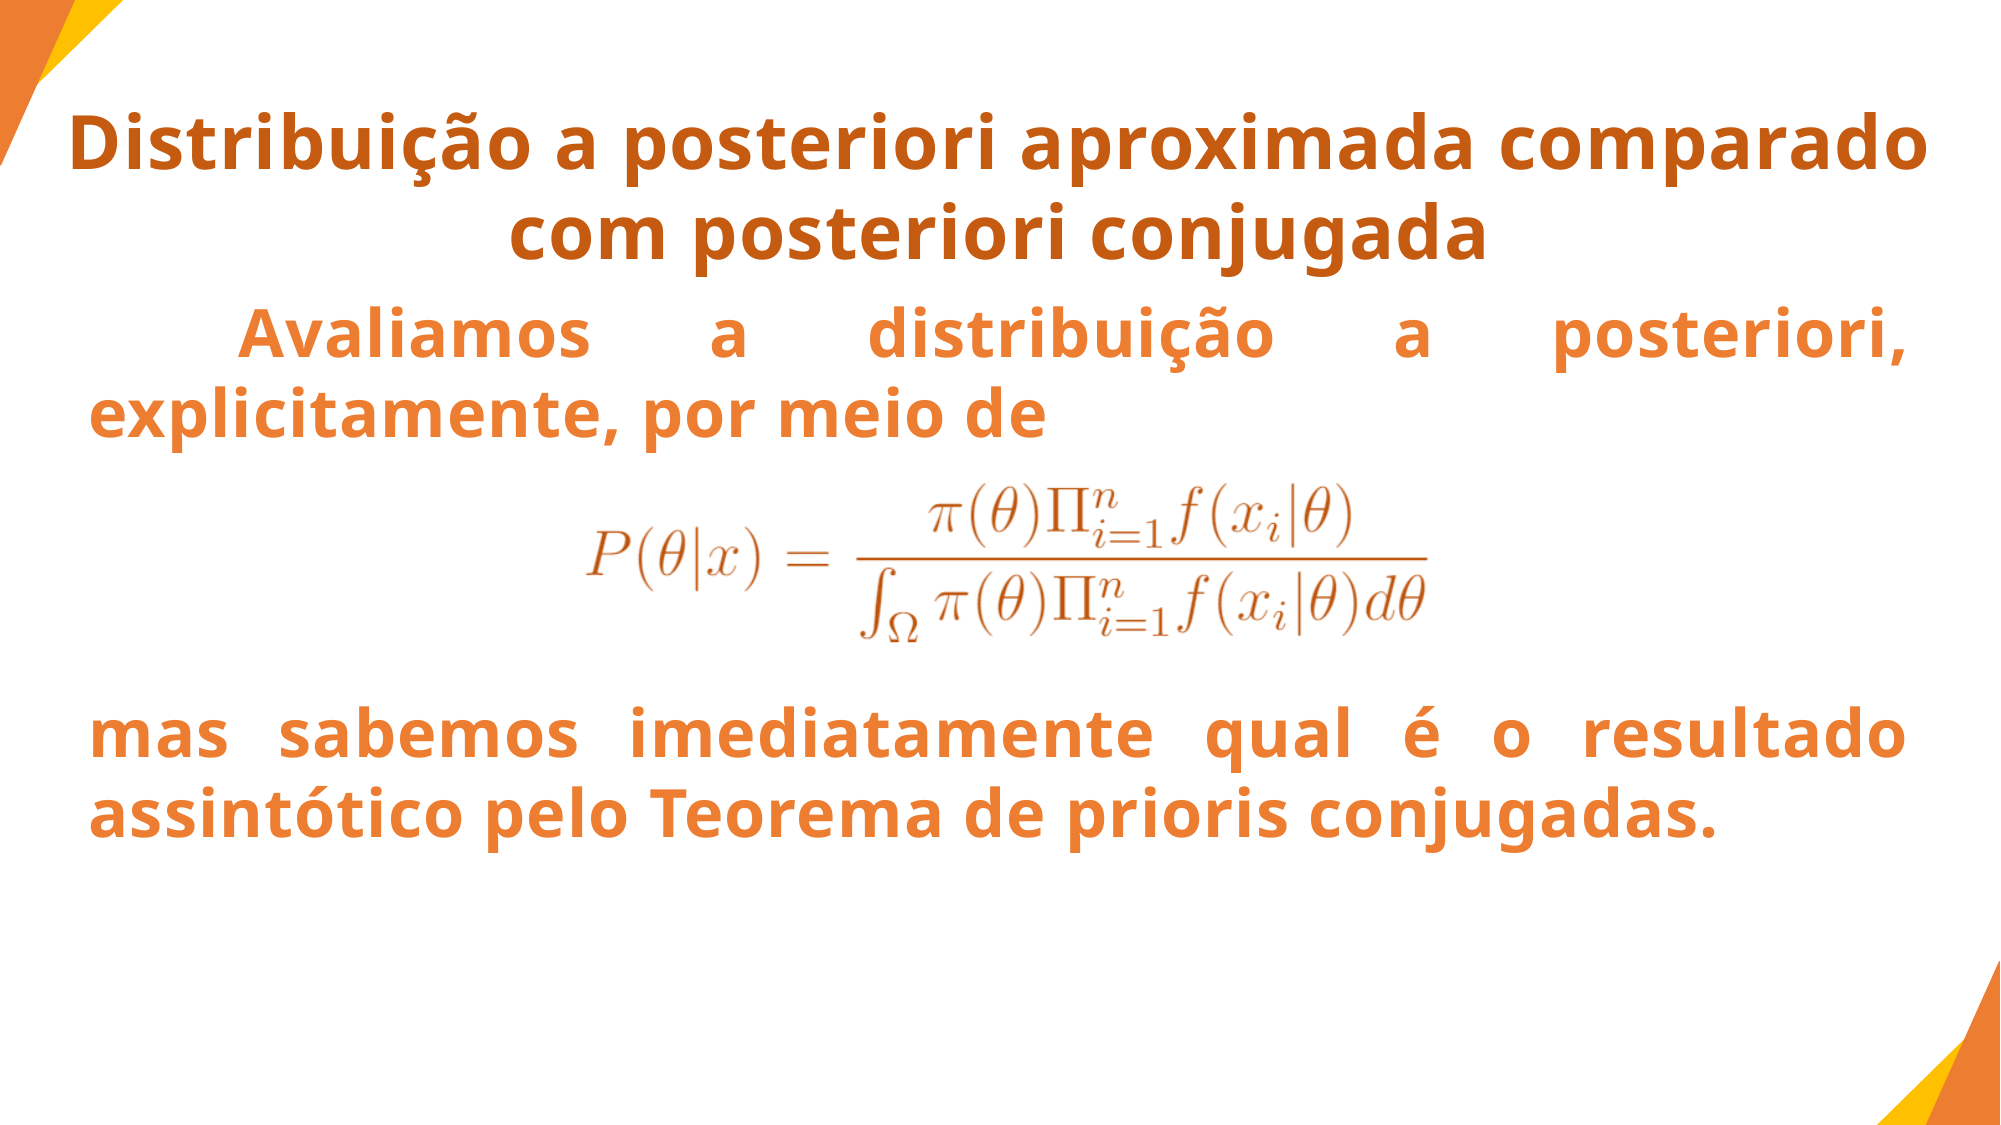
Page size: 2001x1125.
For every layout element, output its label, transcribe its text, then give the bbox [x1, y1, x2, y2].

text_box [1878, 961, 2000, 1125]
picture [571, 472, 1429, 651]
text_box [0, 0, 122, 166]
text_box Distribuição a posteriori aproximada comparado com posteriori conjugada [52, 86, 1948, 282]
text_box Avaliamos a distribuição a posteriori, explicitamente, por meio de mas sabemos imediatamente qual é o resultado assintótico pelo Teorema de prioris conjugadas. [73, 283, 1927, 859]
